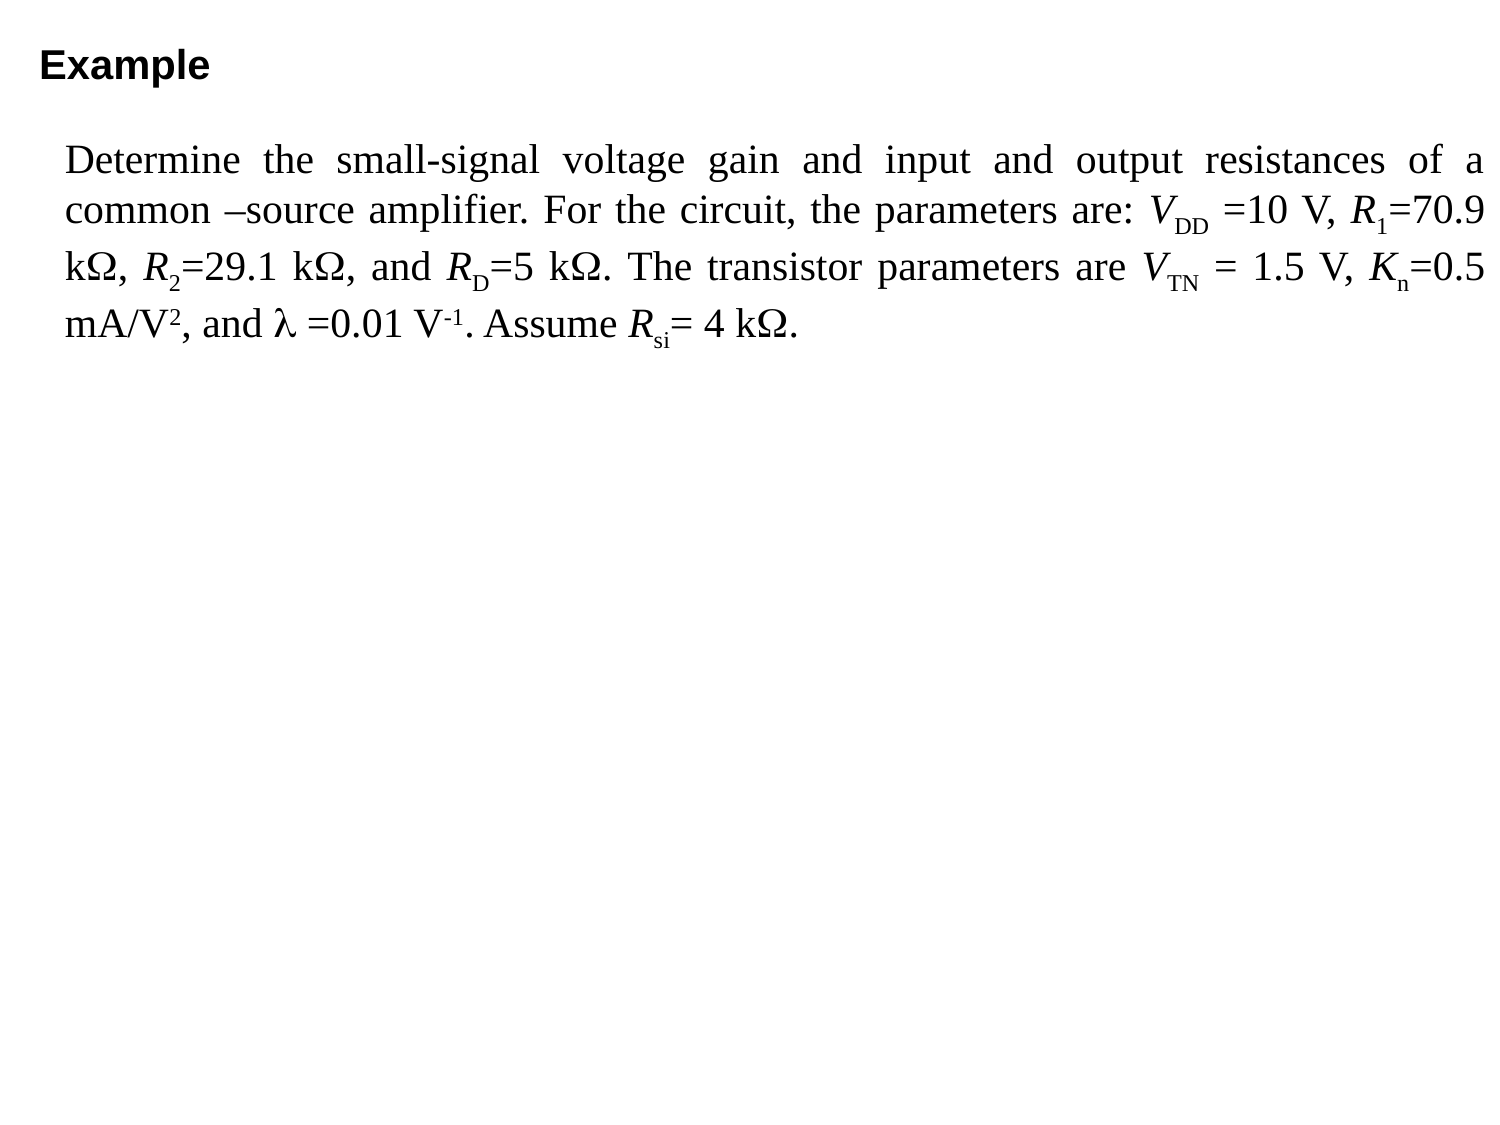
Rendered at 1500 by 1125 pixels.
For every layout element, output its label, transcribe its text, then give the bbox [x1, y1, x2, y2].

title Example [0, 0, 250, 125]
text_box Determine the small-signal voltage gain and input and output resistances of a common –source amplifier. For the circuit, the parameters are: VDD =10 V, R1=70.9 k, R2=29.1 k, and RD=5 k. The transistor parameters are VTN = 1.5 V, Kn=0.5 mA/V2, and l =0.01 V-1. Assume Rsi= 4 k. [50, 124, 1500, 361]
